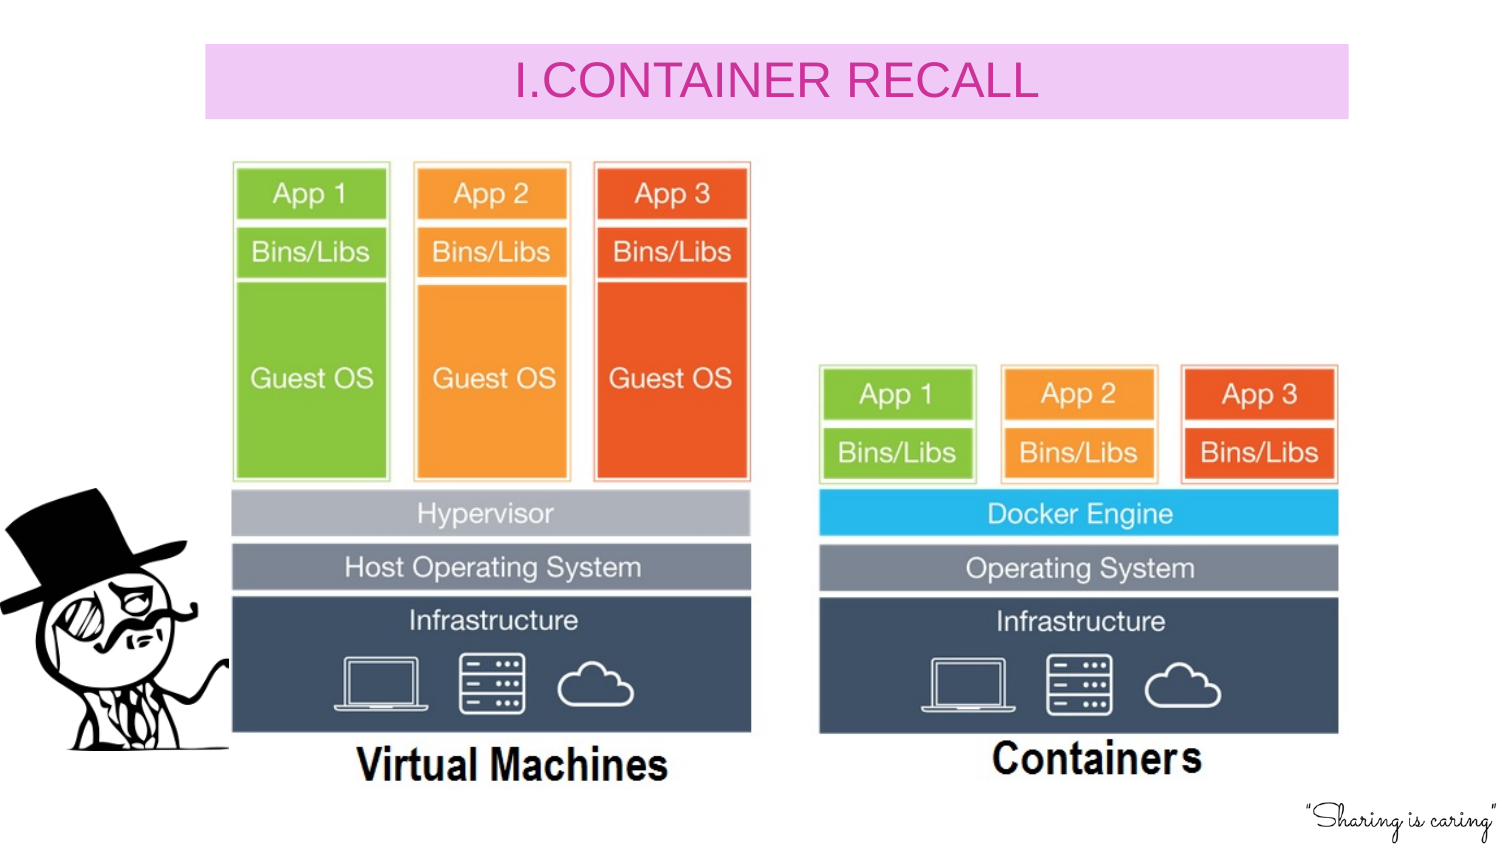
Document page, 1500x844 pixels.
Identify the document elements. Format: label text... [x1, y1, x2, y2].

title I.CONTAINER RECALL [205, 44, 1349, 120]
picture [0, 155, 1349, 790]
picture [1302, 797, 1500, 844]
